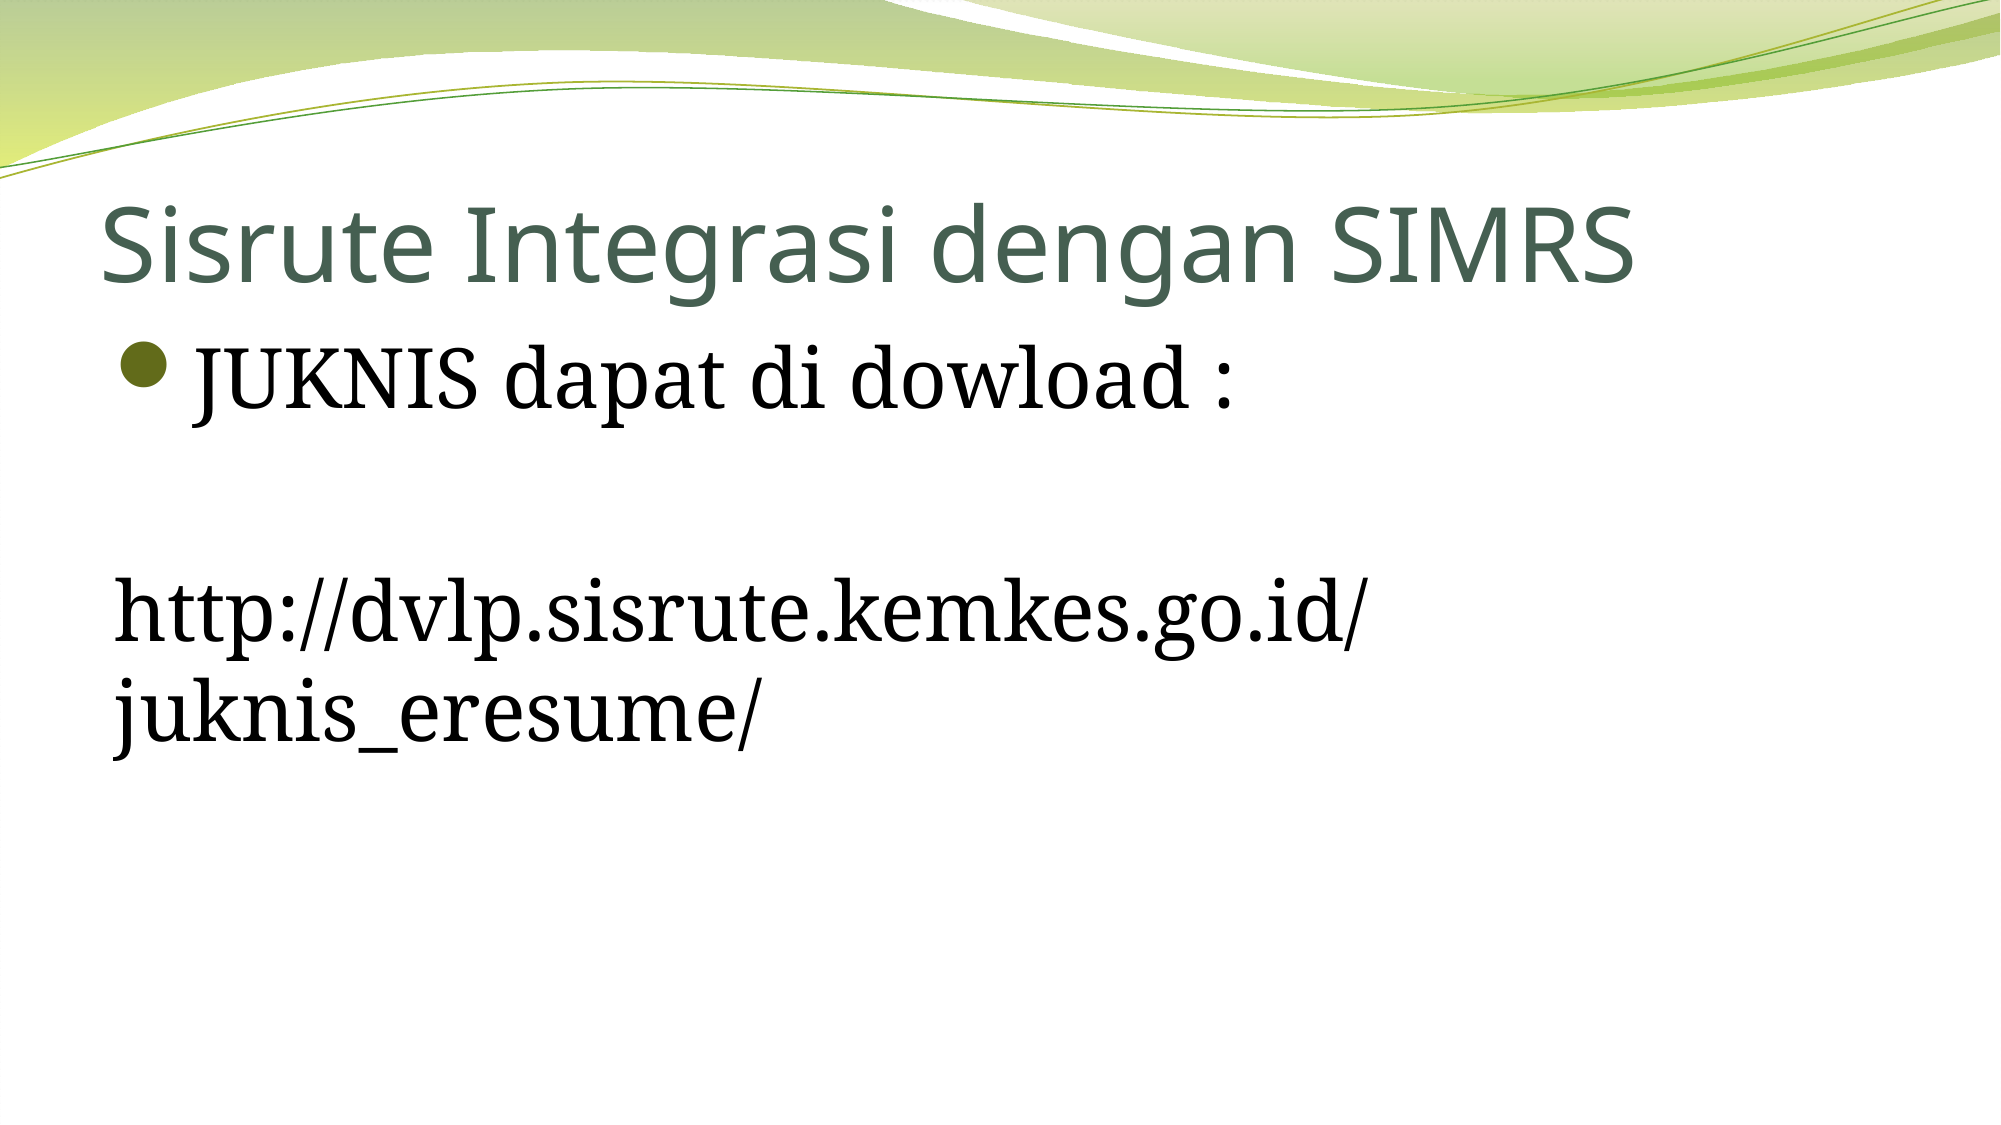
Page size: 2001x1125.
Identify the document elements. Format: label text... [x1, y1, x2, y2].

title Sisrute Integrasi dengan SIMRS [99, 115, 1900, 303]
list JUKNIS dapat di dowload : http://dvlp.sisrute.kemkes.go.id/juknis_eresume/ [99, 317, 1950, 1038]
